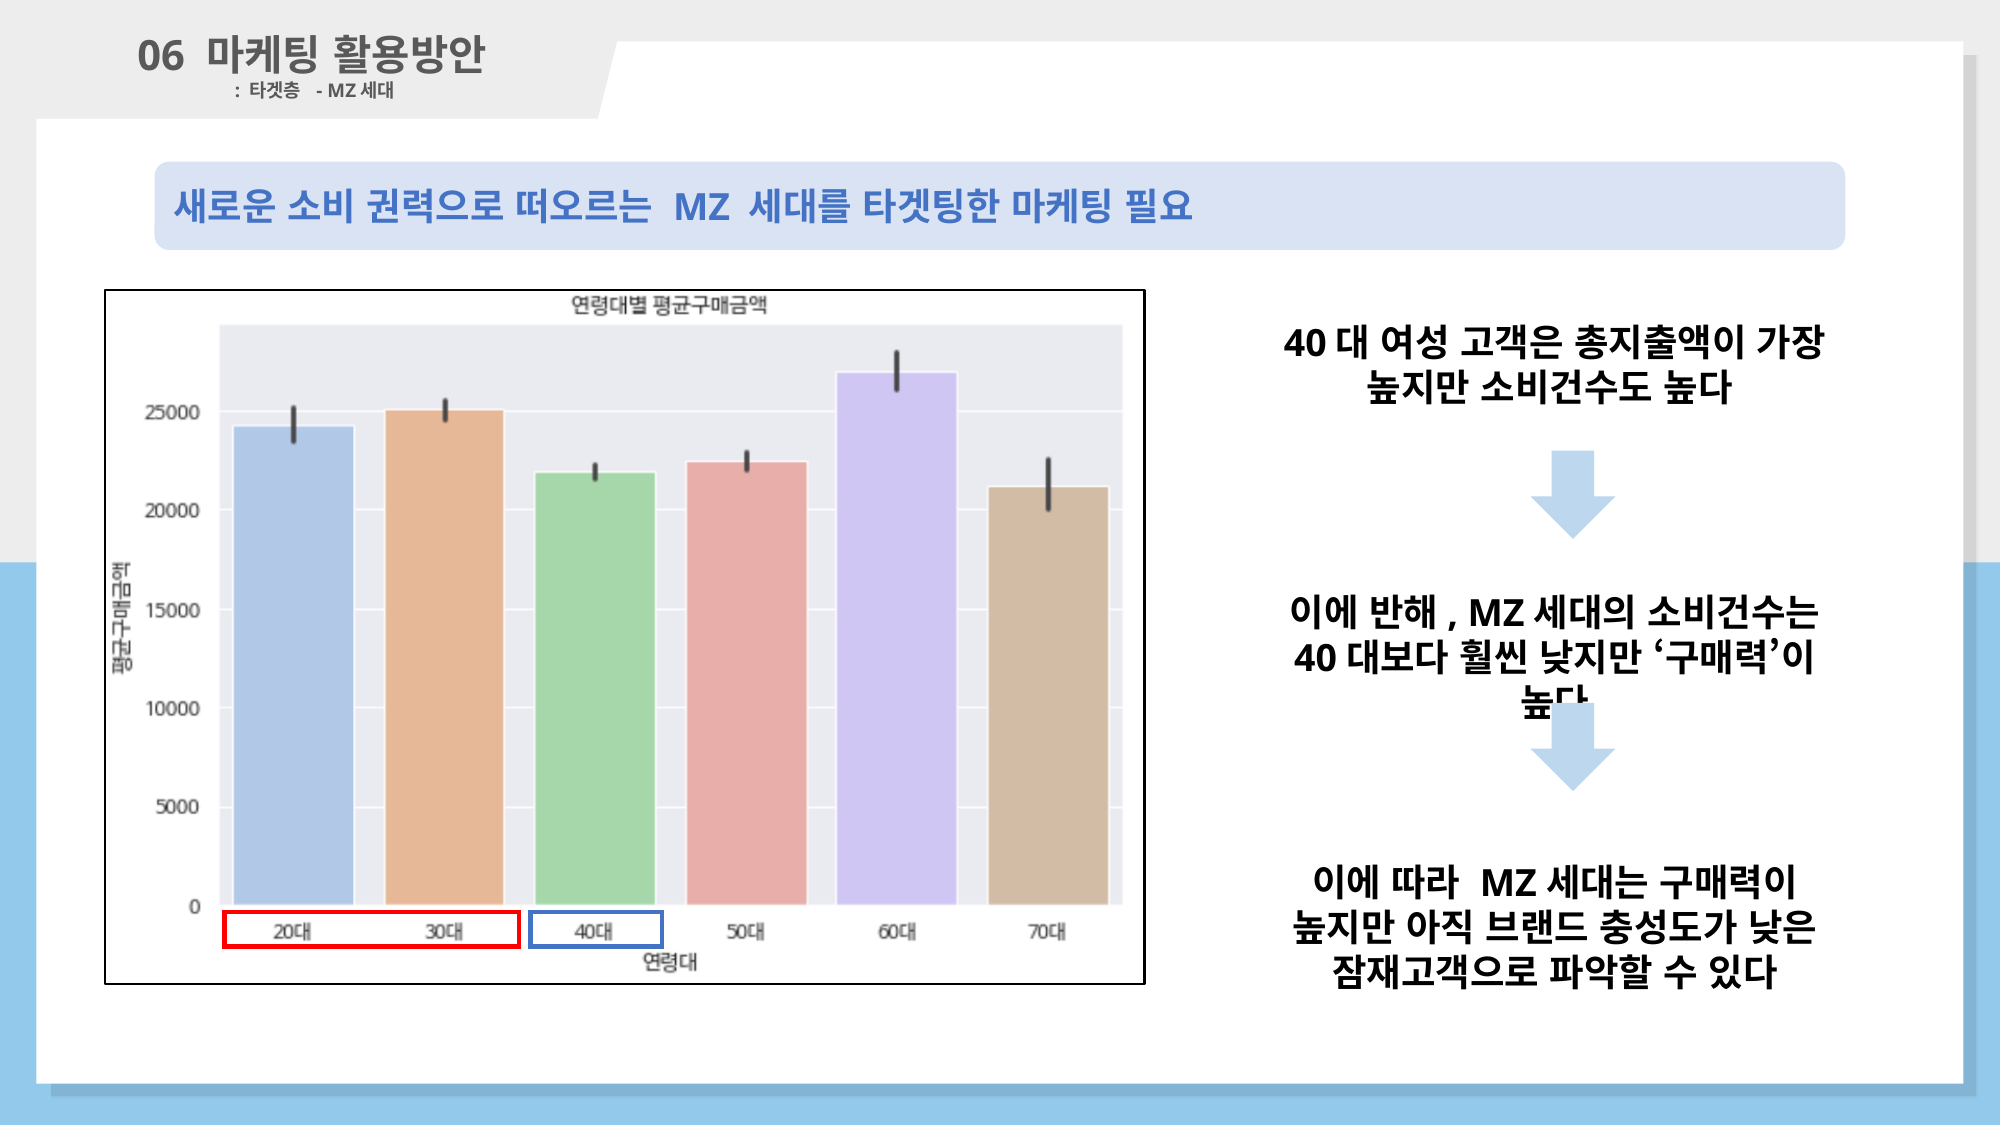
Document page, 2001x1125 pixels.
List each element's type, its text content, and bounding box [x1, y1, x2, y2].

picture [105, 291, 1144, 983]
text_box [35, 40, 1964, 1085]
text_box 06 마케팅 활용방안 : 타겟층 - MZ세대 [0, 9, 627, 120]
text_box [1528, 701, 1618, 793]
text_box 새로운 소비 권력으로 떠오르는 MZ 세대를 타겟팅한 마케팅 필요 [153, 160, 1847, 252]
text_box [0, 0, 2000, 563]
text_box [1528, 449, 1618, 541]
text_box 40대 여성 고객은 총지출액이 가장 높지만 소비건수도 높다 이에 반해, MZ세대의 소비건수는 40대보다 훨씬 낮지만 ‘구매력’이 높다 이에 따라 MZ세대는 구매력이 높지만 아직 브랜드 충성도가 낮은 잠재고객으로 파악할 수 있다 [1244, 311, 1866, 1047]
